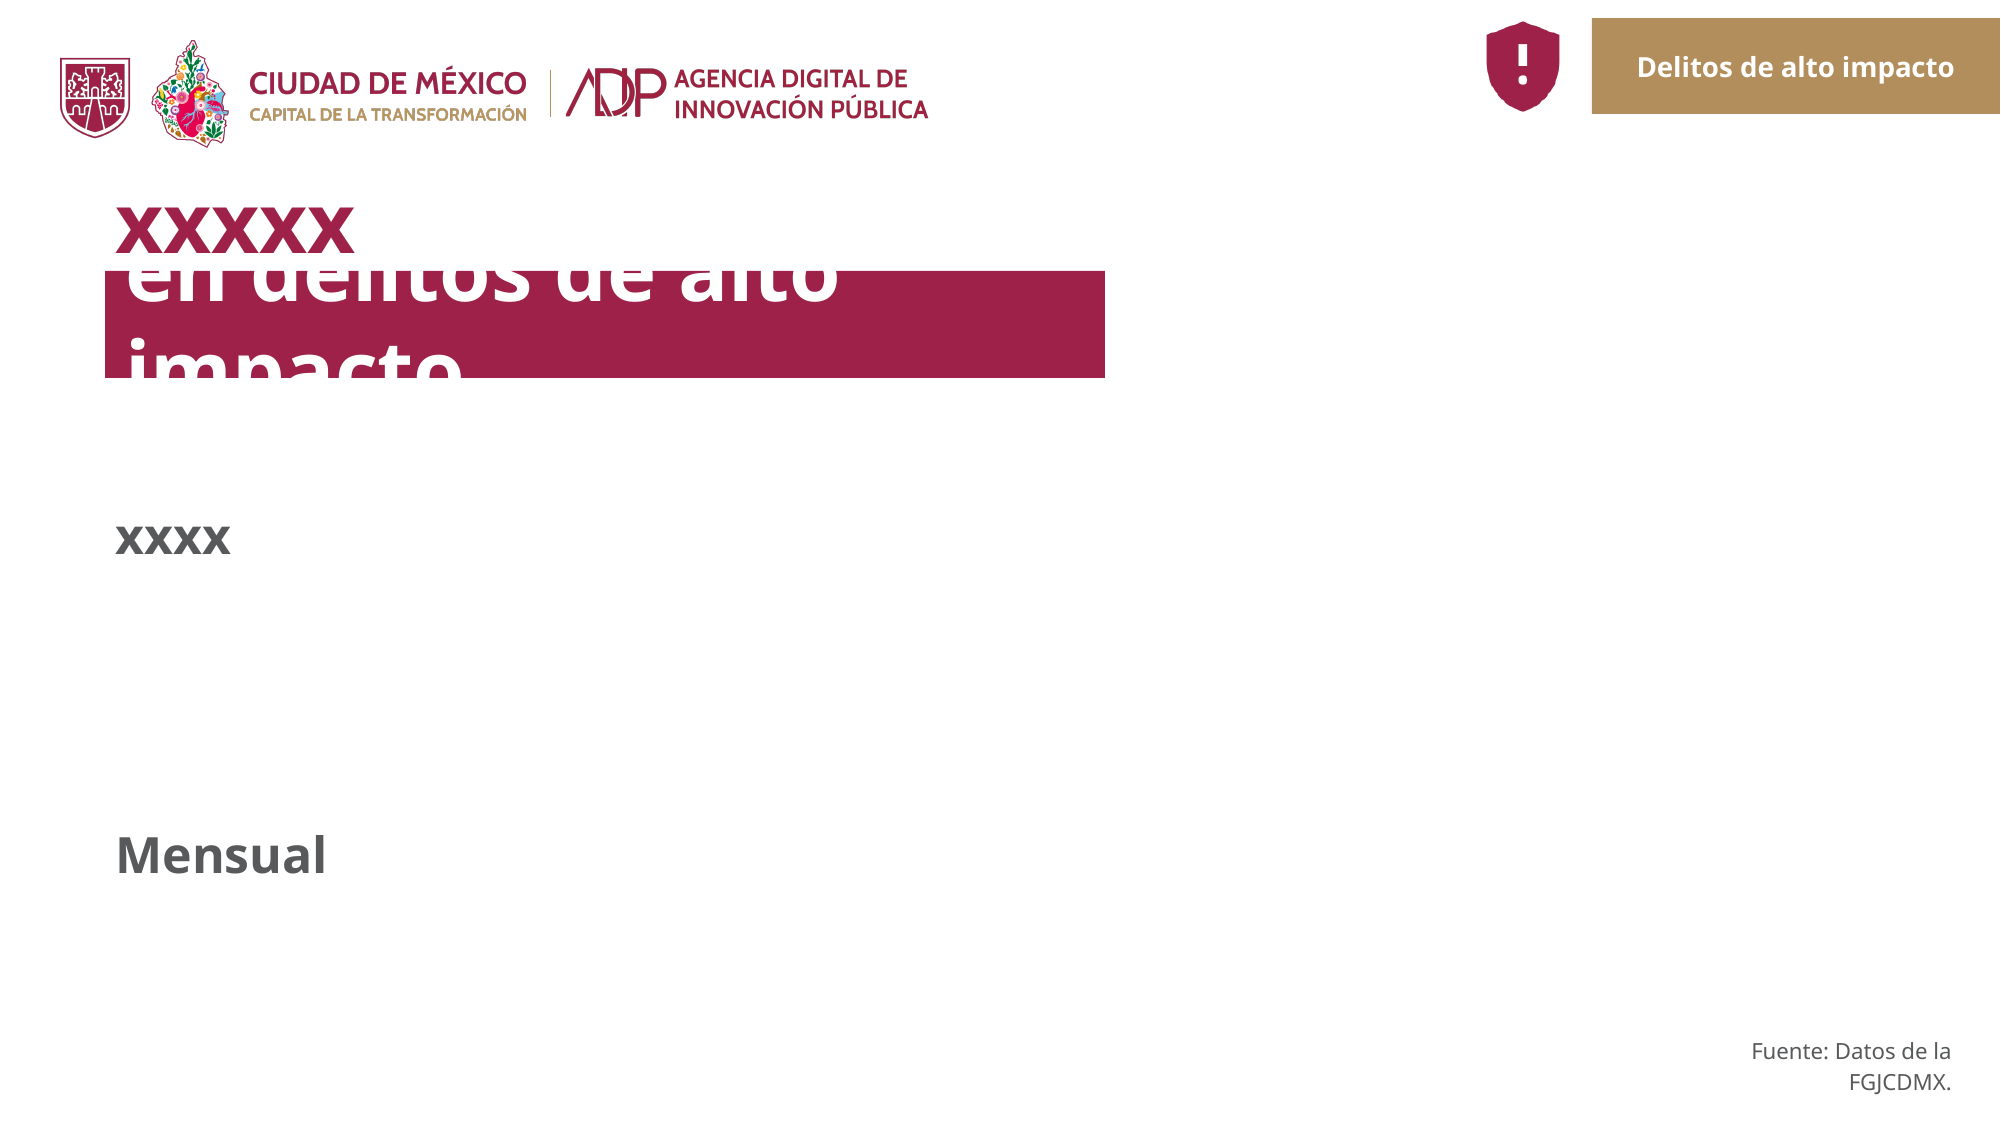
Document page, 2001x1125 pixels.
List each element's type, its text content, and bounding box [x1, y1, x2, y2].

title en delitos de alto impacto [105, 249, 1105, 386]
text_box xxxx [100, 497, 1101, 573]
picture [60, 40, 526, 148]
text_box xxxxx [100, 163, 1101, 278]
text_box Fuente: Datos de la FGJCDMX. [1633, 1023, 1962, 1106]
text_box Delitos de alto impacto [1591, 18, 2000, 114]
picture [1468, 12, 1577, 120]
picture [565, 68, 670, 118]
text_box Mensual [100, 816, 1101, 892]
picture [674, 69, 930, 119]
